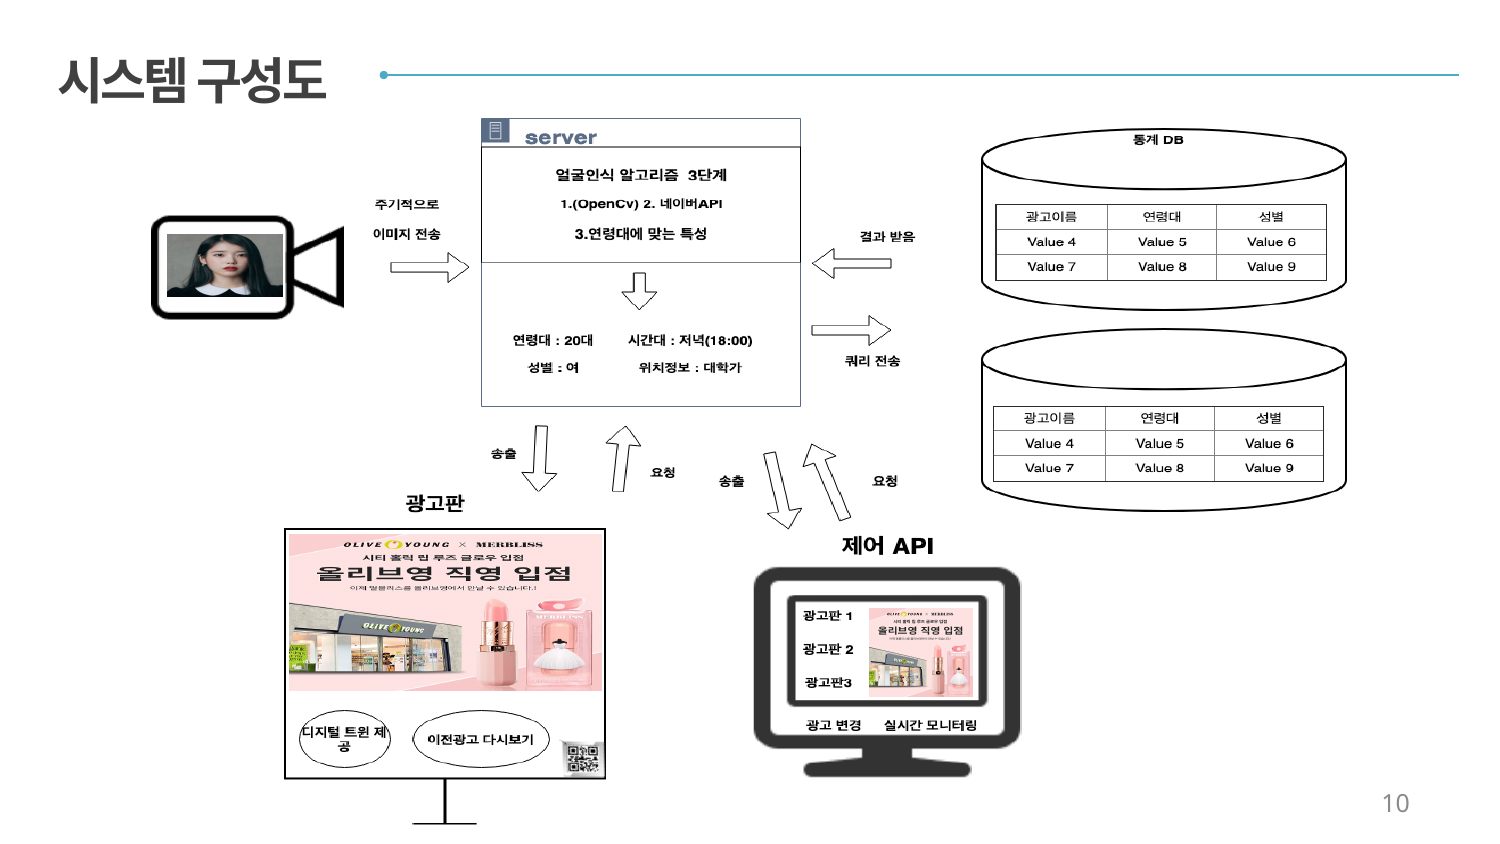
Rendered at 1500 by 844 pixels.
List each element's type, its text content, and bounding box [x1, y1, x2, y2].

slide_number 10 [1354, 782, 1425, 827]
text_box 시스템 구성도 [42, 42, 408, 117]
picture [150, 117, 1350, 826]
